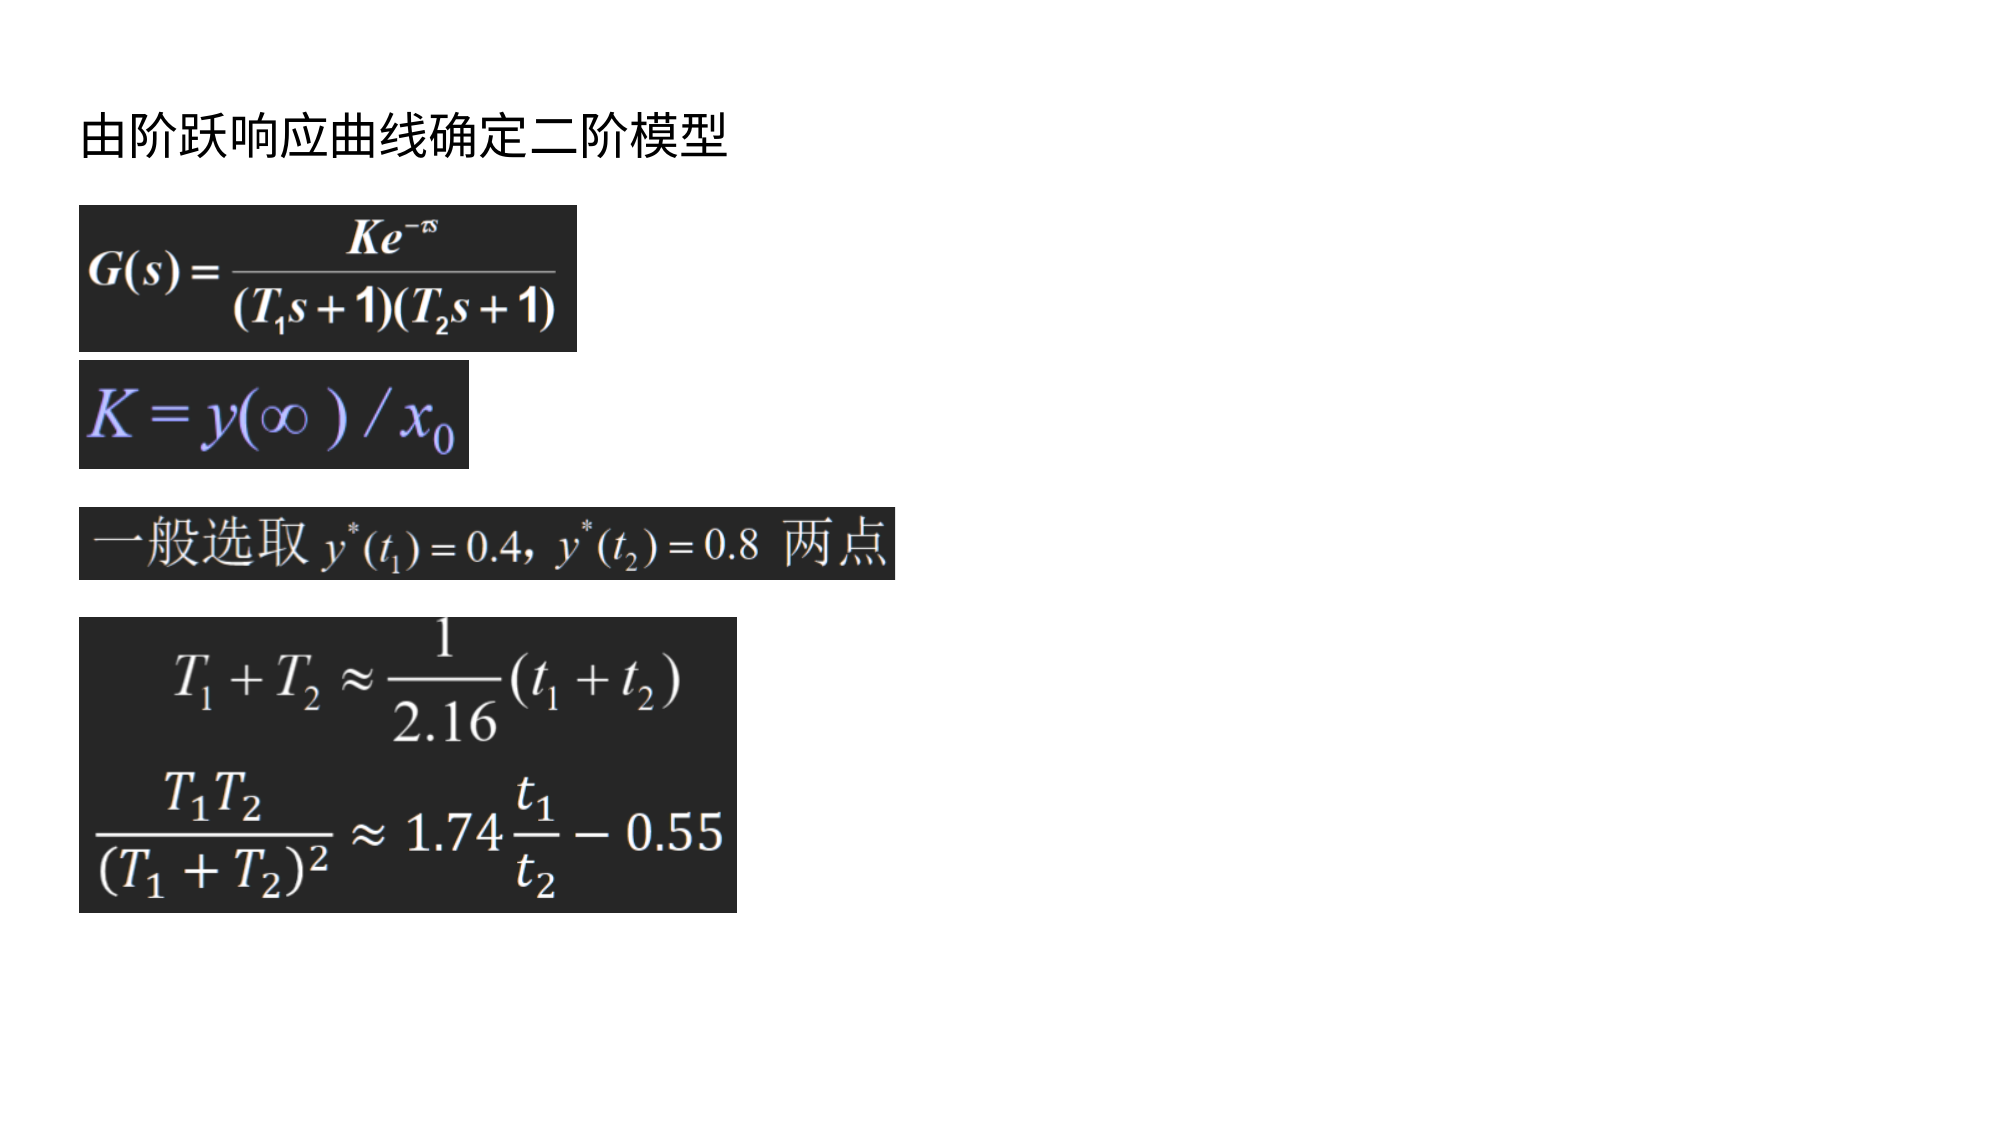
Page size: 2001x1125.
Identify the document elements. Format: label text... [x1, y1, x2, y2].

picture [78, 205, 577, 352]
picture [78, 617, 737, 913]
picture [78, 507, 896, 587]
picture [78, 360, 469, 469]
text_box 由阶跃响应曲线确定二阶模型 [64, 97, 1065, 173]
